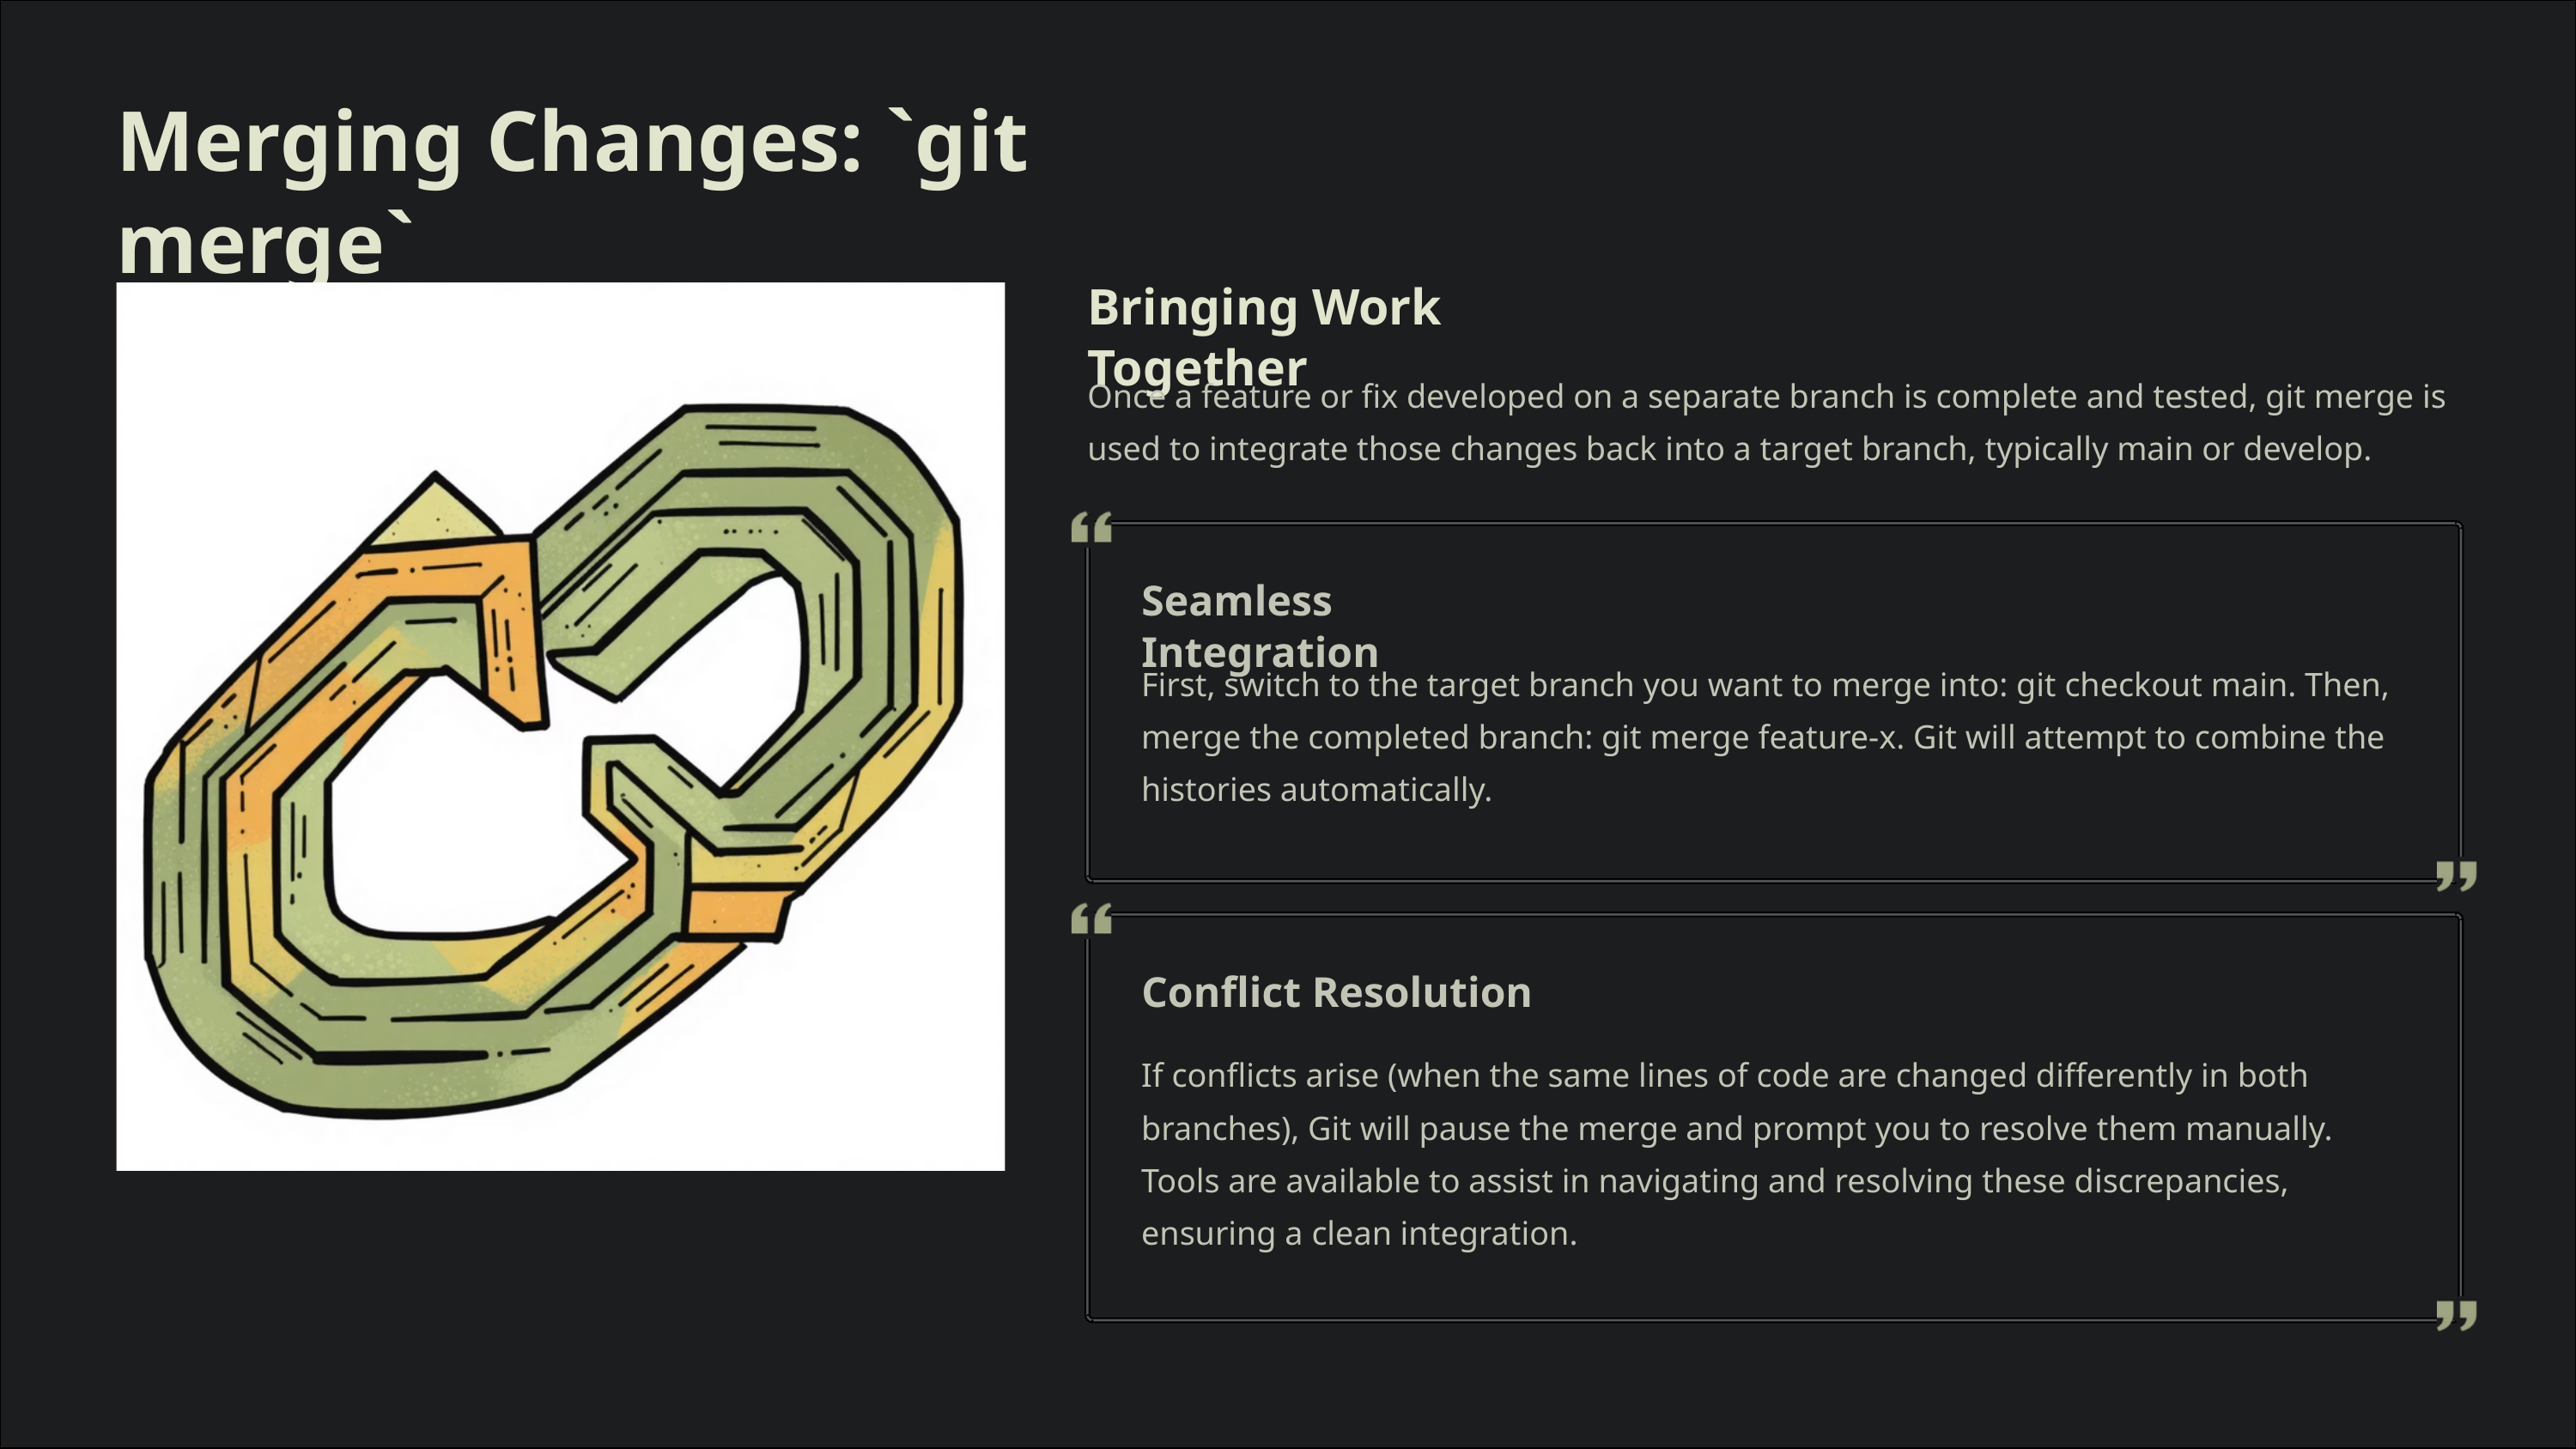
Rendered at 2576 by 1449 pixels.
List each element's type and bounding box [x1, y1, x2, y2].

text_box [1084, 912, 2464, 1323]
text_box [116, 282, 1005, 1172]
text_box [1071, 898, 1112, 939]
text_box [2436, 1295, 2477, 1337]
text_box [0, 0, 2576, 1449]
text_box [1071, 506, 1112, 548]
text_box [1084, 520, 2464, 884]
text_box [2436, 857, 2477, 898]
